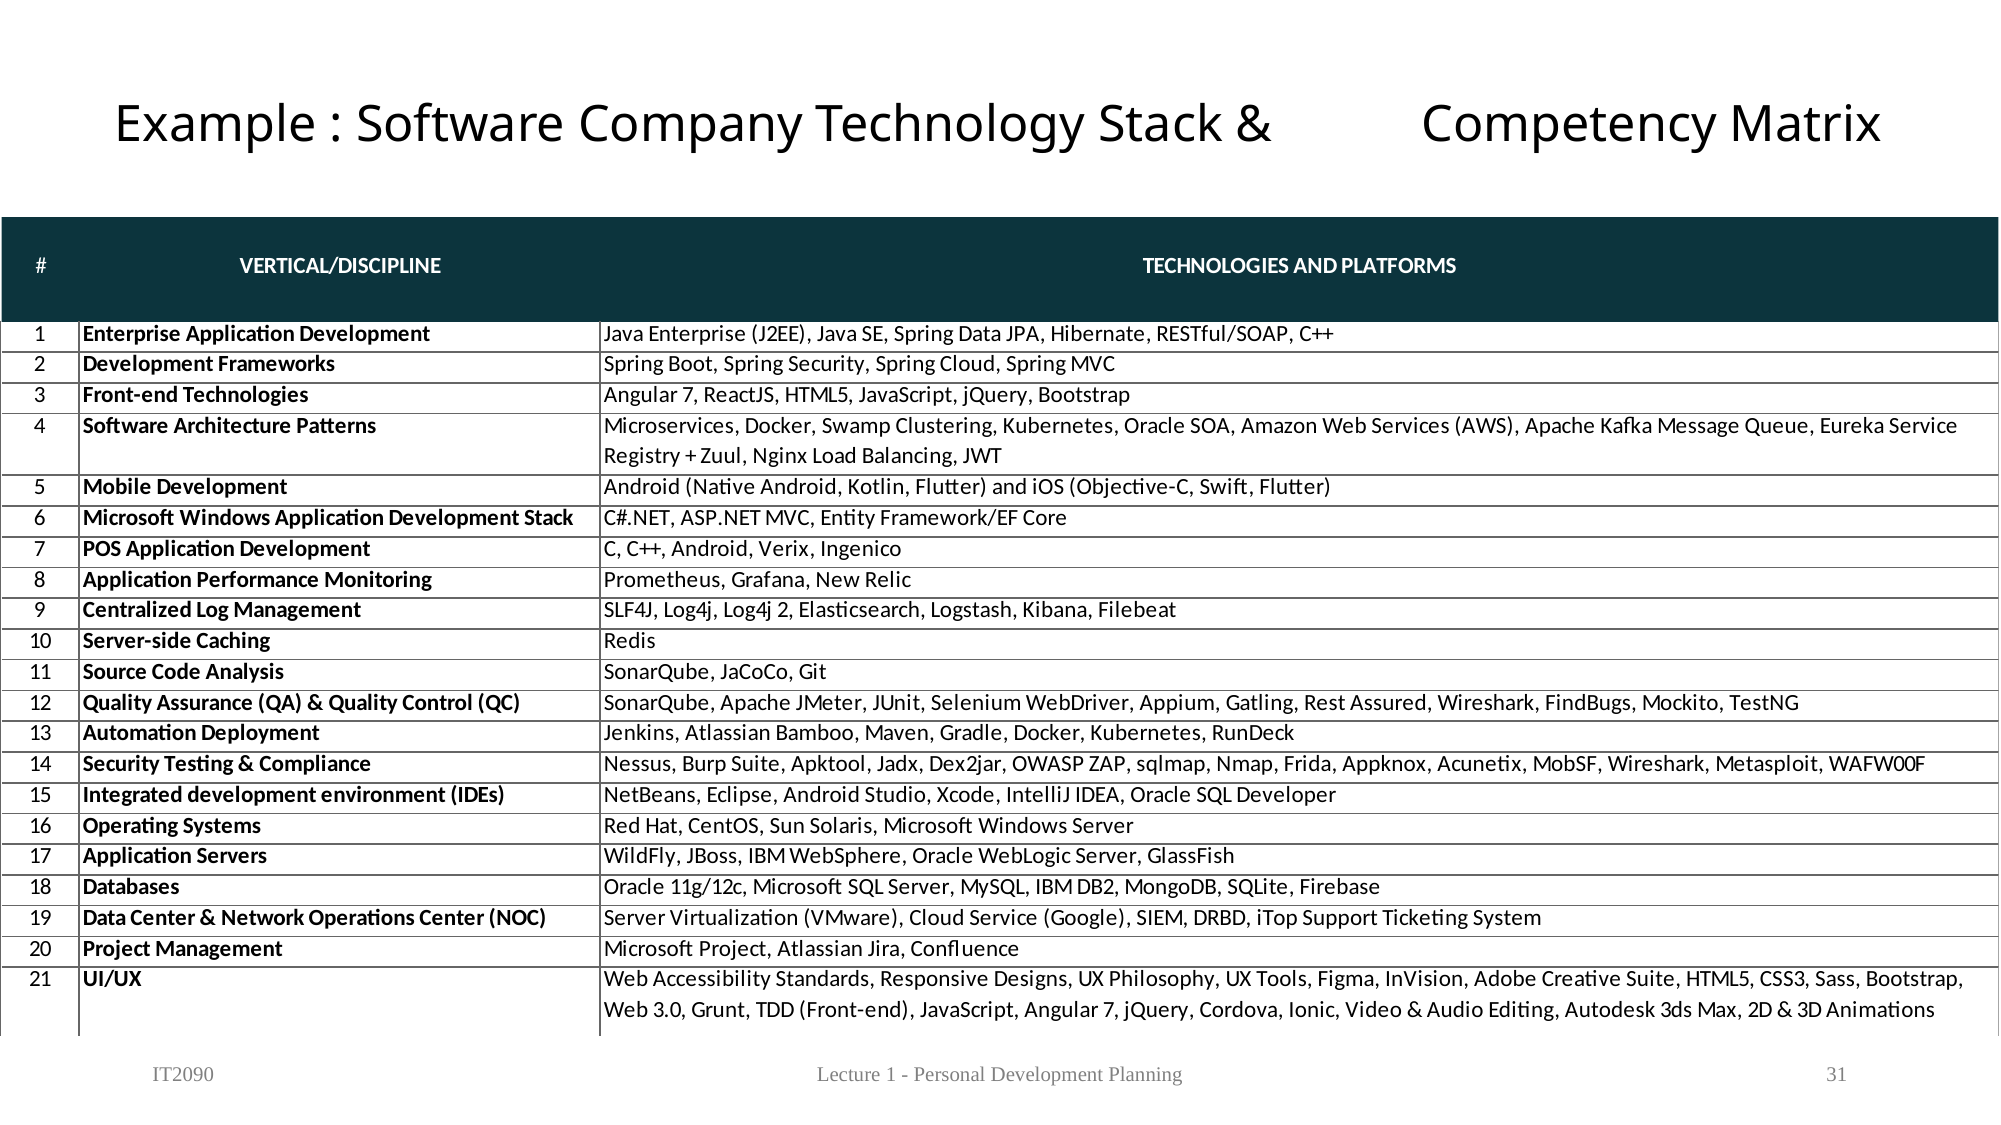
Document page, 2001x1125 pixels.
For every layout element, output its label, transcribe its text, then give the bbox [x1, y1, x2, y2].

title Example : Software Company Technology Stack & Competency Matrix [99, 72, 1900, 178]
slide_number 31 [1412, 1042, 1863, 1103]
footer Lecture 1 - Personal Development Planning [662, 1042, 1338, 1103]
picture [0, 216, 2000, 1038]
slide_number IT2090 [137, 1042, 588, 1103]
